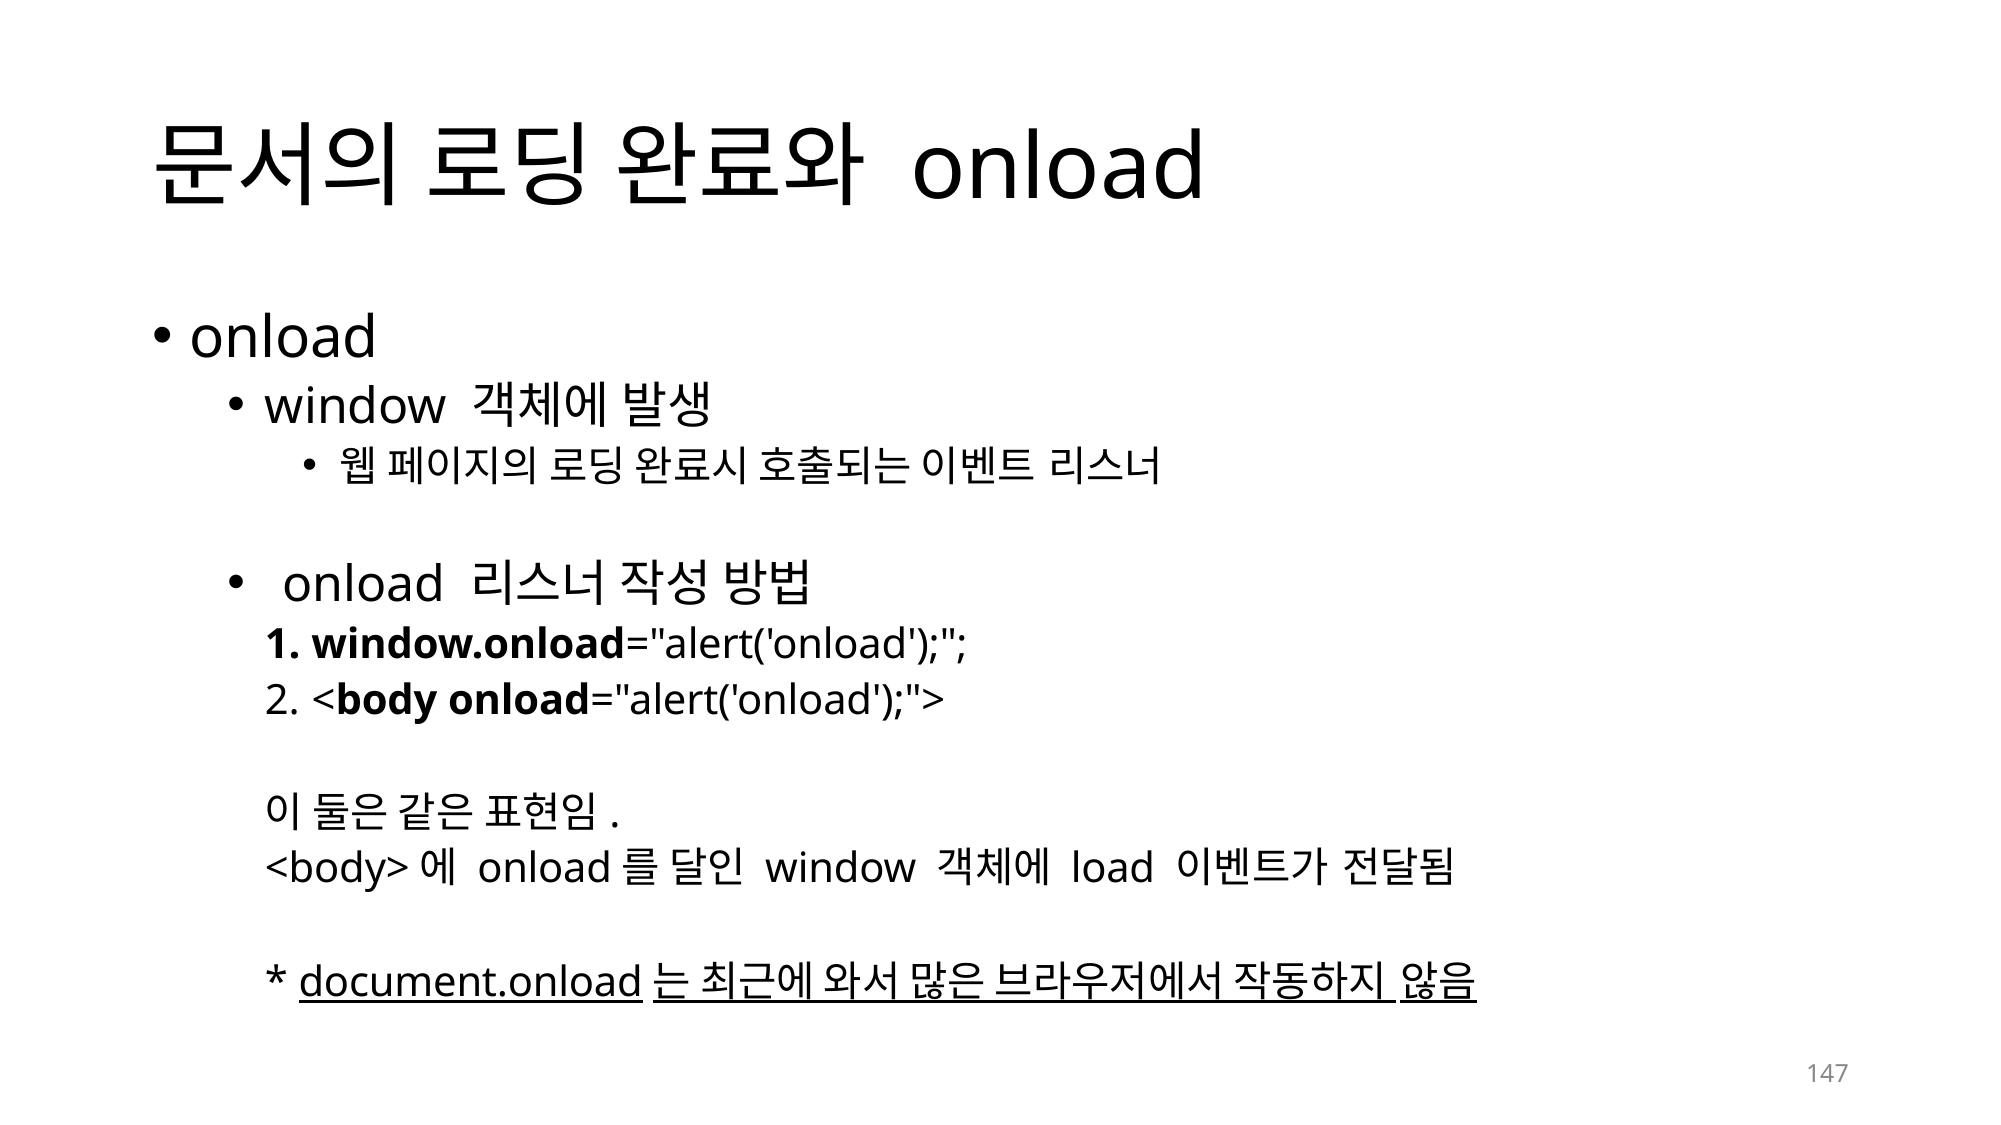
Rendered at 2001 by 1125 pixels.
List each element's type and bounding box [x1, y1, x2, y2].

title [150, 104, 1272, 291]
text_box [150, 291, 1552, 1006]
slide_number [1801, 1053, 1853, 1125]
